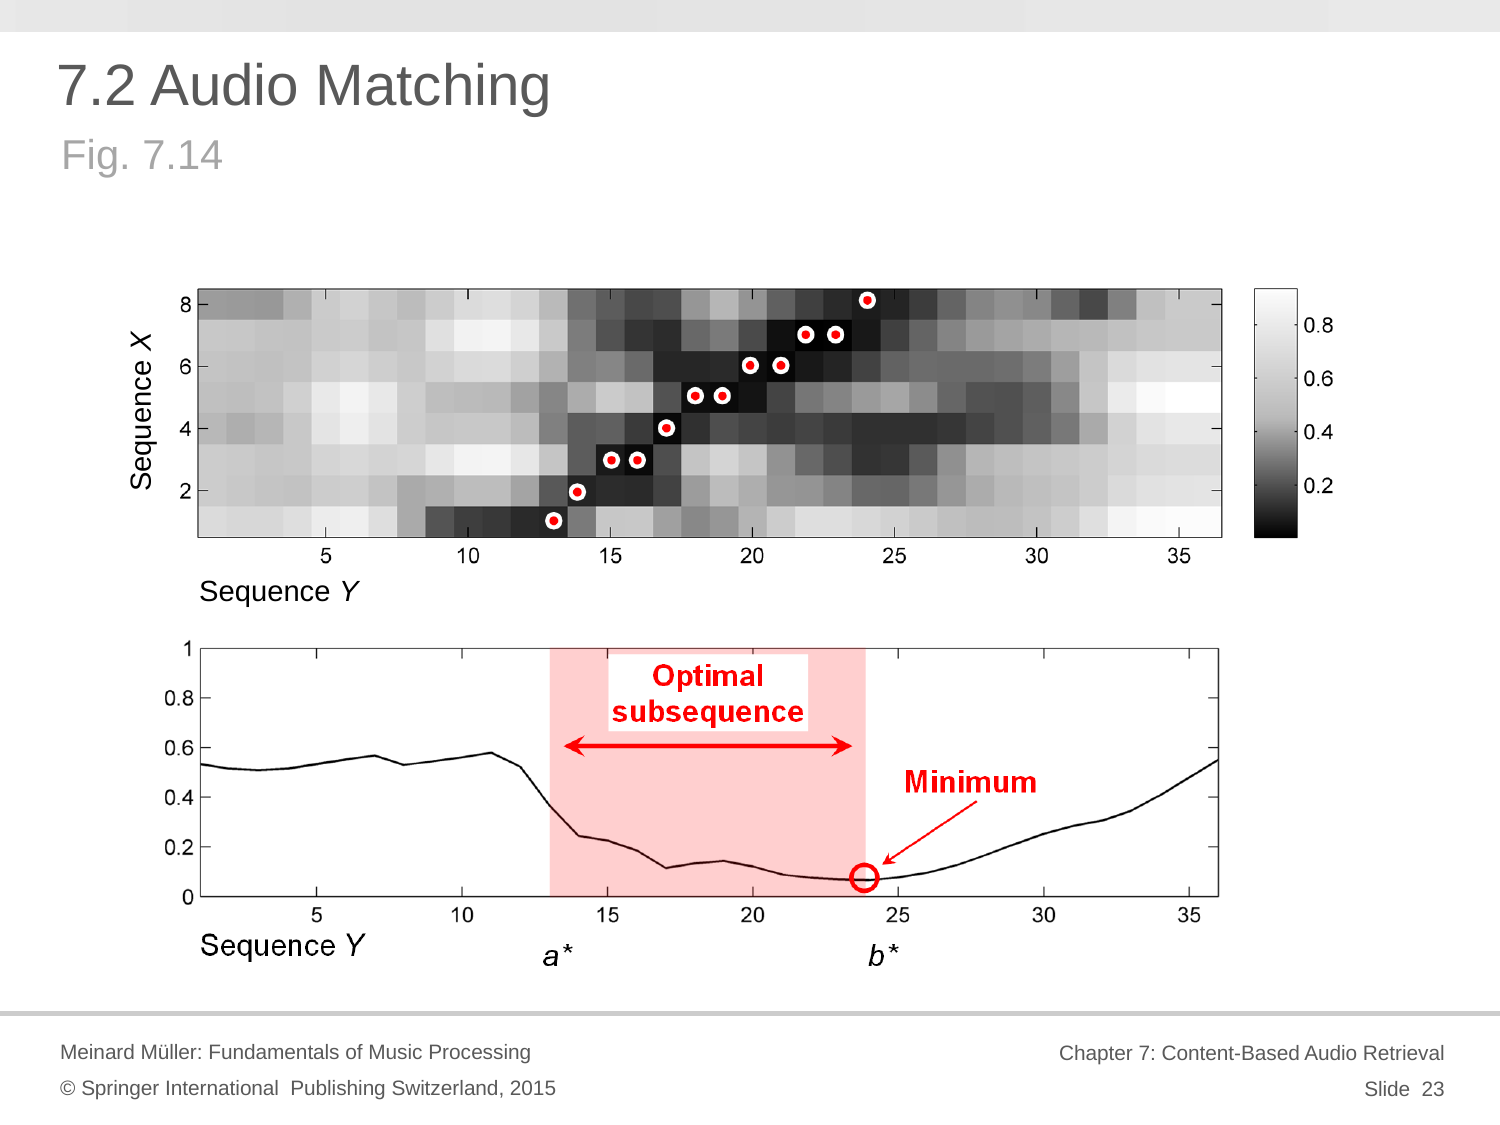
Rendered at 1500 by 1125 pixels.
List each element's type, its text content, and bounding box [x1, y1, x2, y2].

list Fig. 7.14 [46, 115, 276, 198]
text_box Sequence X [114, 317, 150, 507]
title 7.2 Audio Matching [40, 39, 1448, 133]
picture [155, 265, 1473, 566]
text_box Sequence Y [184, 573, 374, 615]
picture [30, 625, 1344, 995]
picture [0, 0, 1500, 32]
